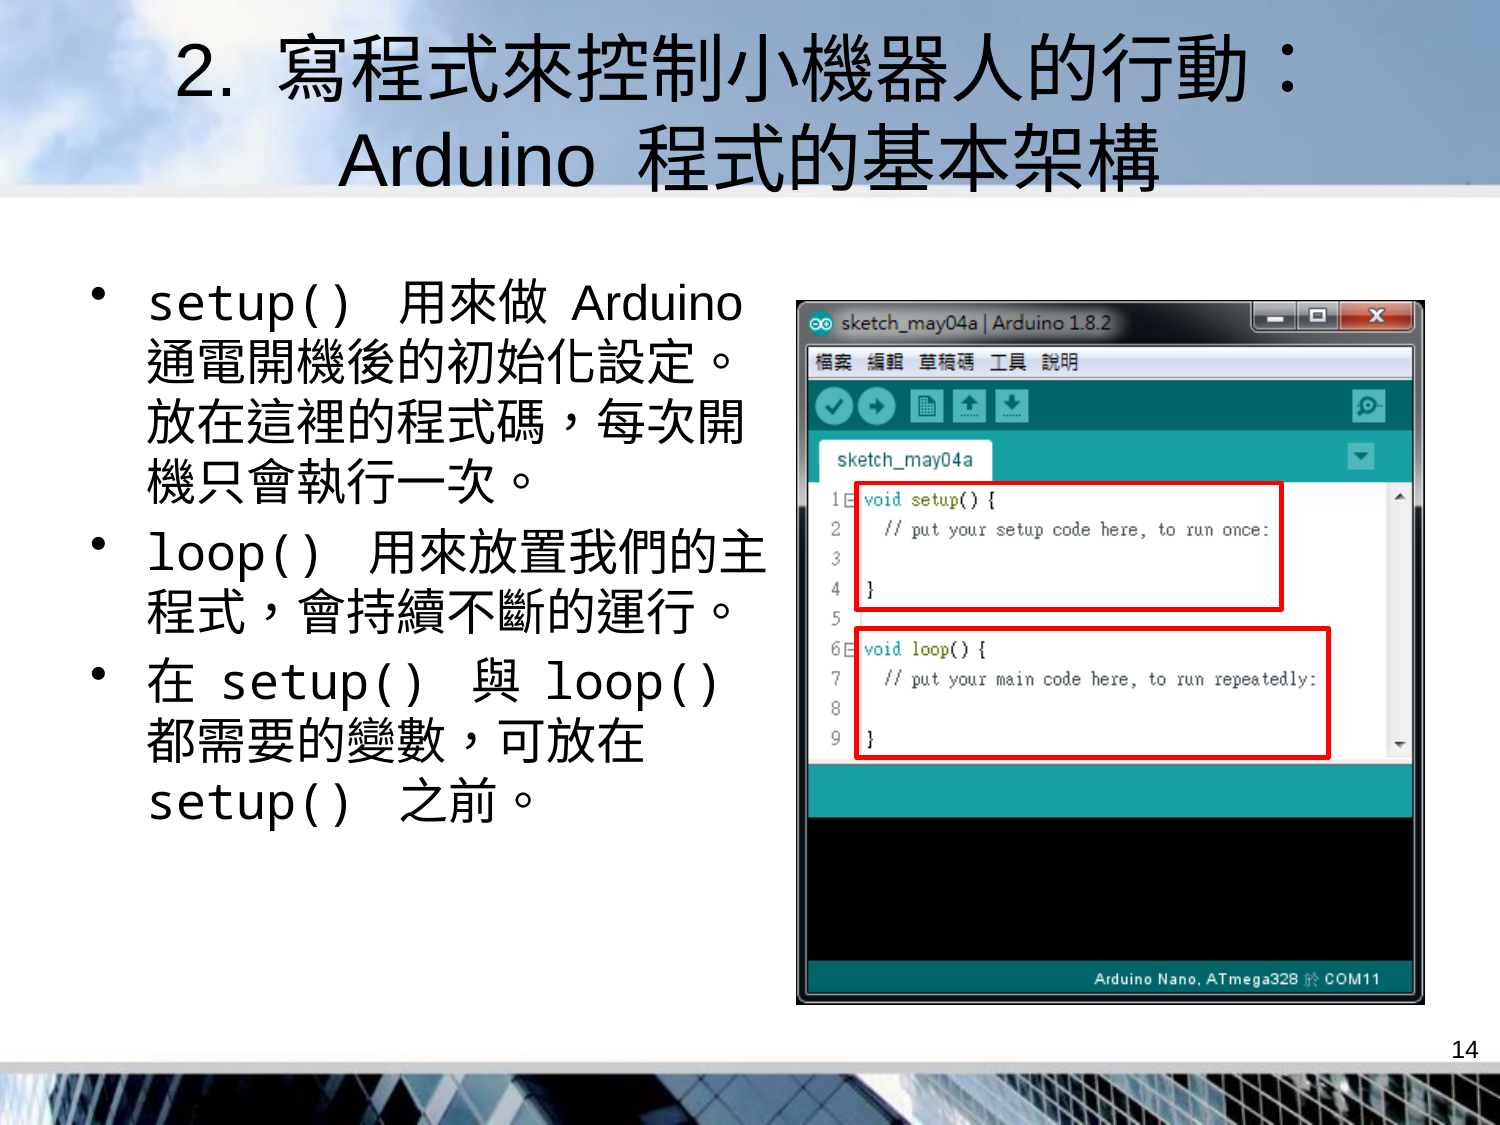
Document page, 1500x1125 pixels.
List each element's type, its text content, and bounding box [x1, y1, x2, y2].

list setup() 用來做 Arduino 通電開機後的初始化設定。放在這裡的程式碼，每次開機只會執行一次。 loop() 用來放置我們的主程式，會持續不斷的運行。 在 setup() 與 loop() 都需要的變數，可放在 setup() 之前。 [75, 262, 797, 1005]
picture [0, 0, 1500, 1125]
slide_number 14 [1144, 1025, 1495, 1103]
title 2. 寫程式來控制小機器人的行動： Arduino 程式的基本架構 [75, 30, 1425, 192]
